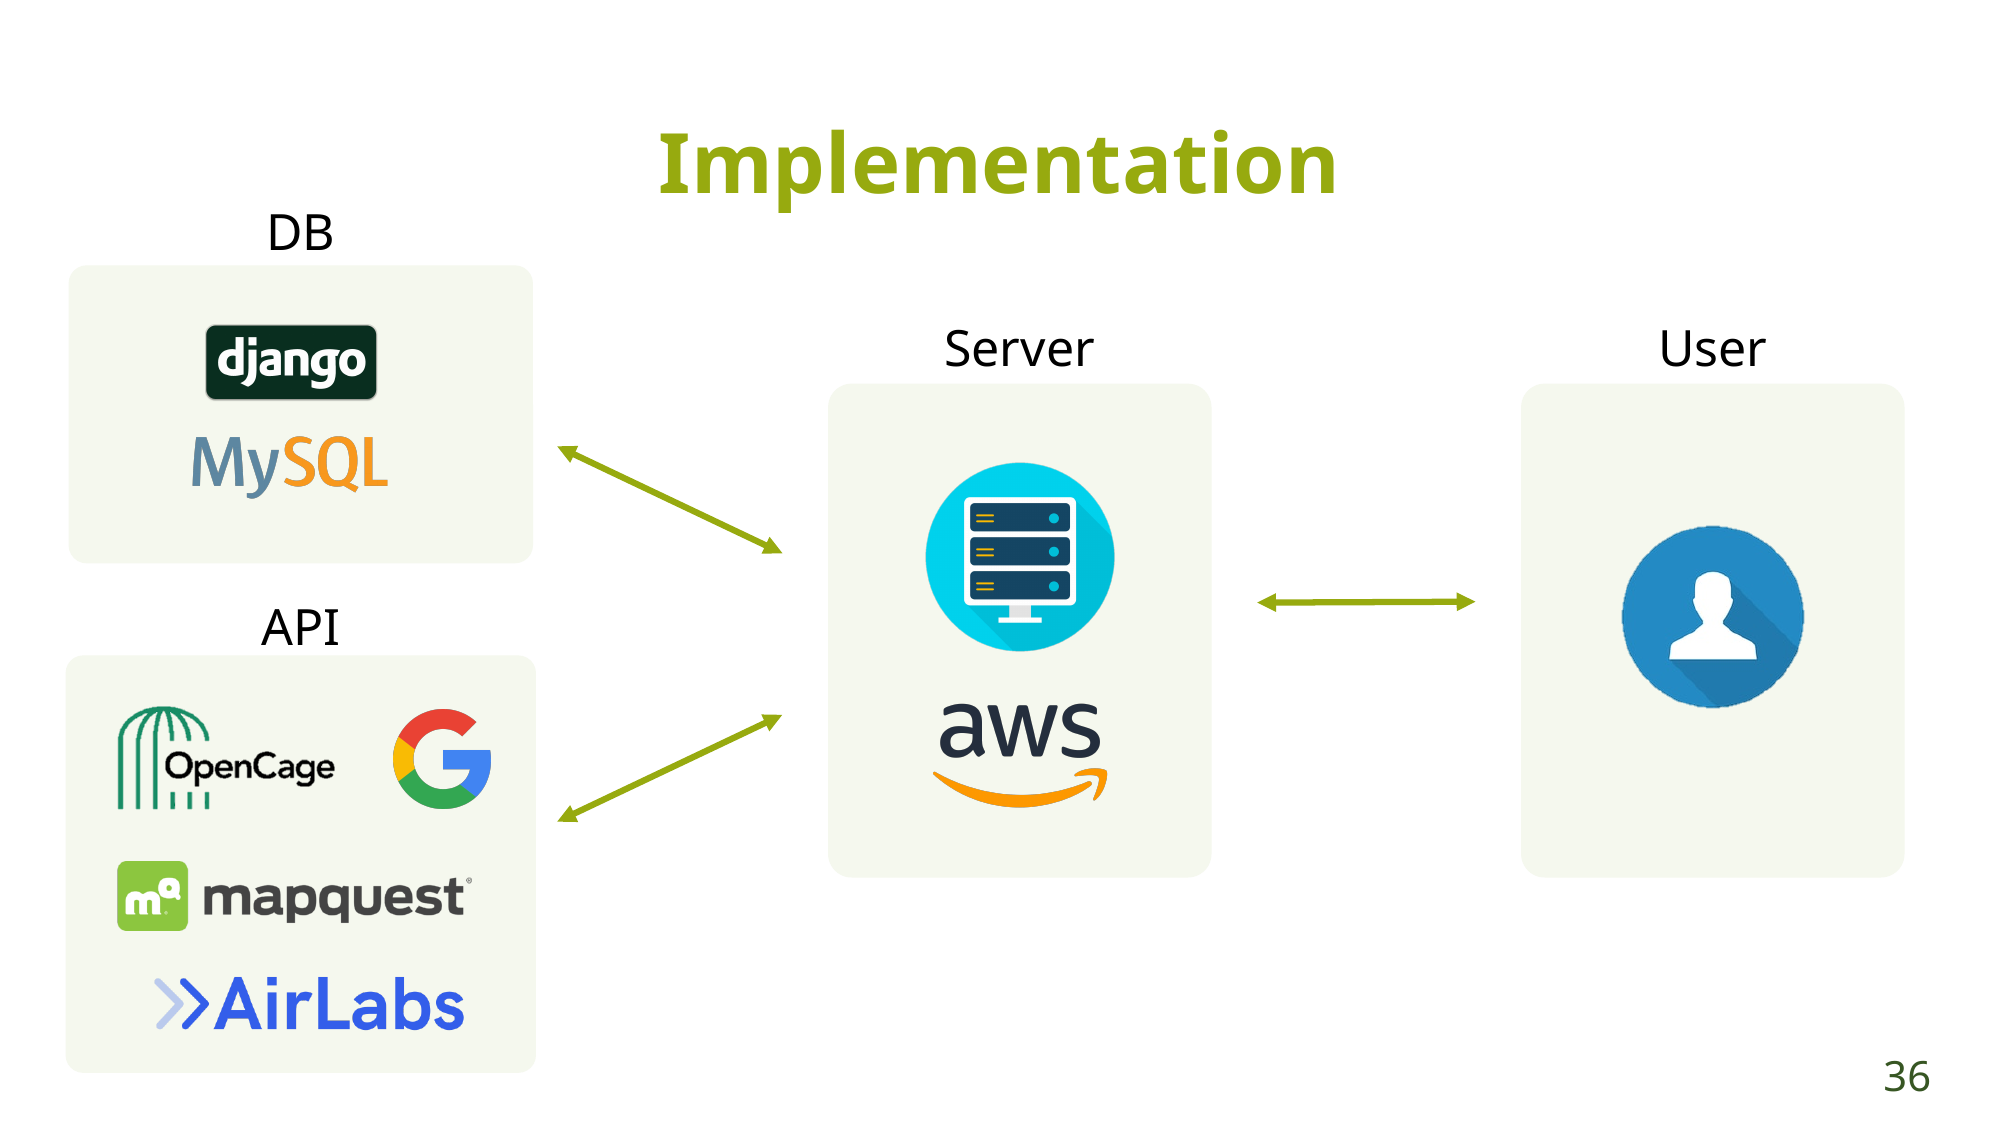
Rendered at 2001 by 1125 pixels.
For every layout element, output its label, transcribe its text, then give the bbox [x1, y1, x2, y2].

text_box Implementation [0, 122, 2000, 210]
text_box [556, 446, 783, 822]
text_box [1496, 305, 1930, 878]
text_box 36 [1868, 1042, 1982, 1103]
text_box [65, 189, 537, 1074]
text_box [803, 305, 1237, 878]
